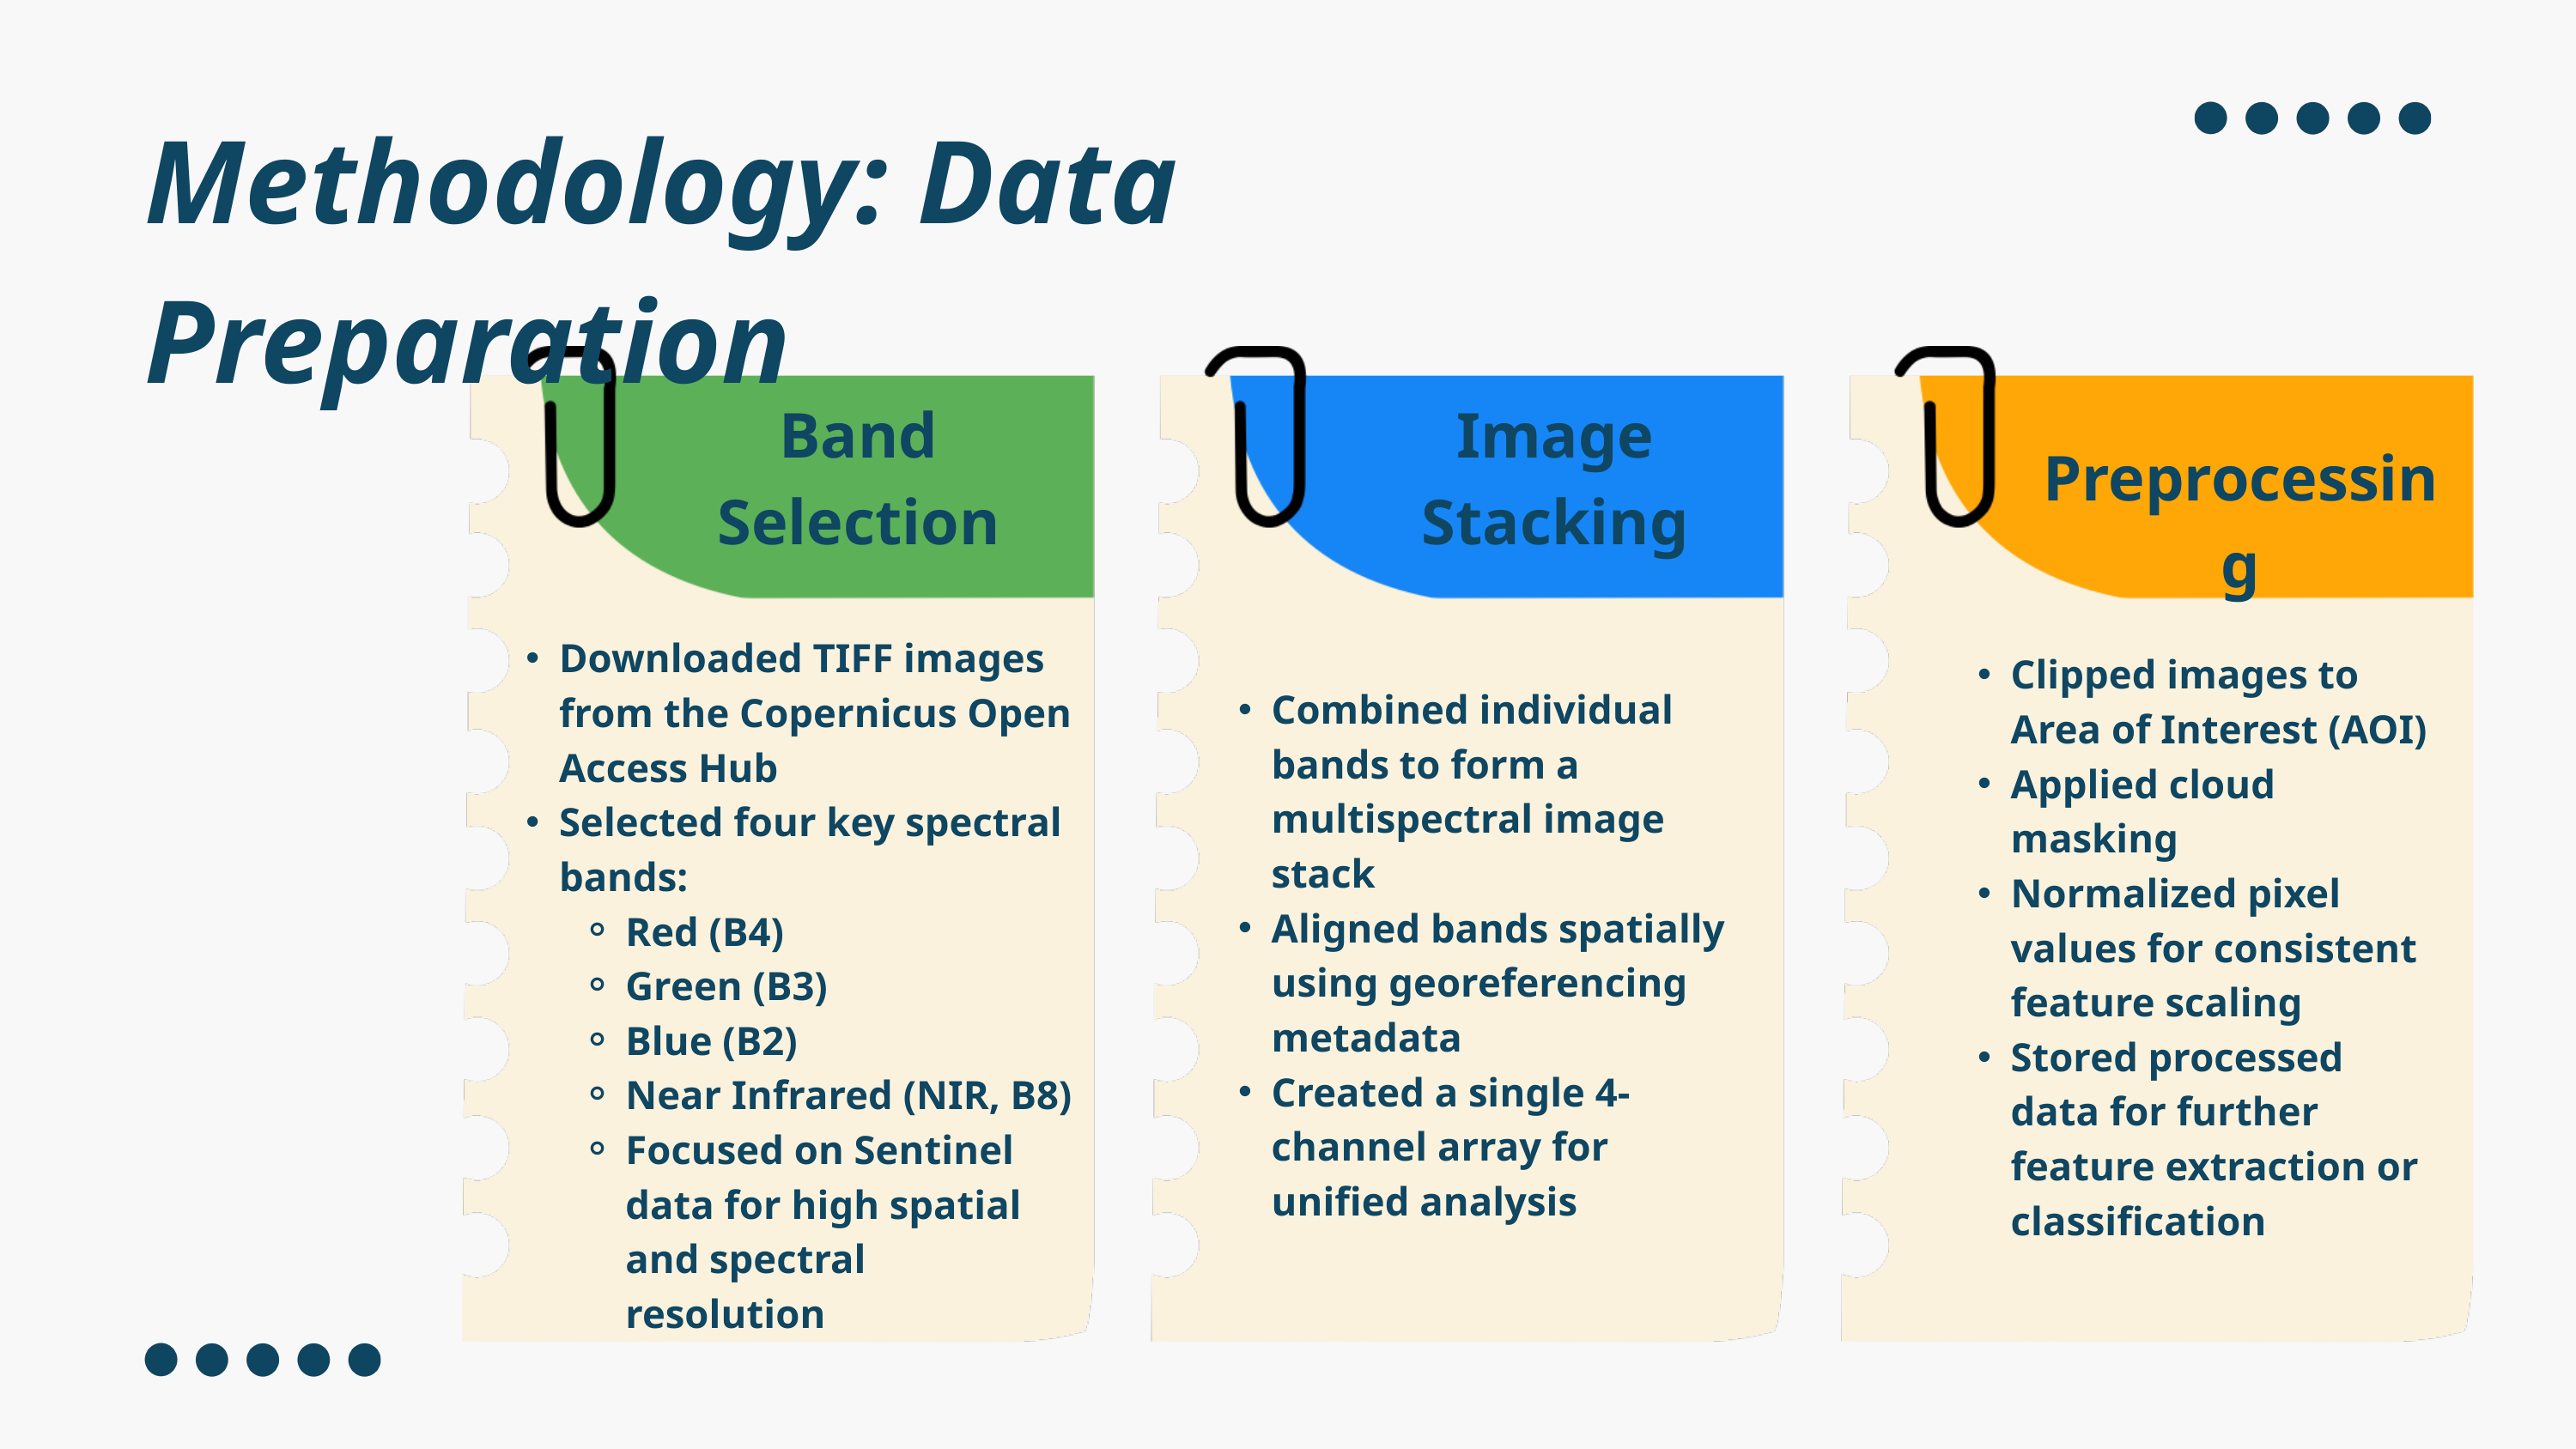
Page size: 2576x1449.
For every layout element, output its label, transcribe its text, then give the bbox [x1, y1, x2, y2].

text_box Image Stacking [1352, 384, 1759, 558]
text_box [144, 1342, 381, 1378]
text_box Methodology: Data Preparation [144, 85, 1573, 407]
text_box Preprocessing [2028, 427, 2453, 601]
text_box Clipped images to Area of Interest (AOI) Applied cloud masking Normalized pixel values for consistent feature scaling Stored processed data for further feature extraction or classification [1944, 642, 2434, 1298]
text_box Band Selection [655, 384, 1062, 558]
text_box Downloaded TIFF images from the Copernicus Open Access Hub Selected four key spectral bands: Red (B4) Green (B3) Blue (B2) Near Infrared (NIR, B8) Focused on Sentinel data for high spatial and spectral resolution [492, 626, 1075, 1391]
text_box Combined individual bands to form a multispectral image stack Aligned bands spatially using georeferencing metadata Created a single 4-channel array for unified analysis [1205, 676, 1750, 1279]
text_box [2194, 100, 2432, 136]
text_box [462, 346, 2474, 1343]
